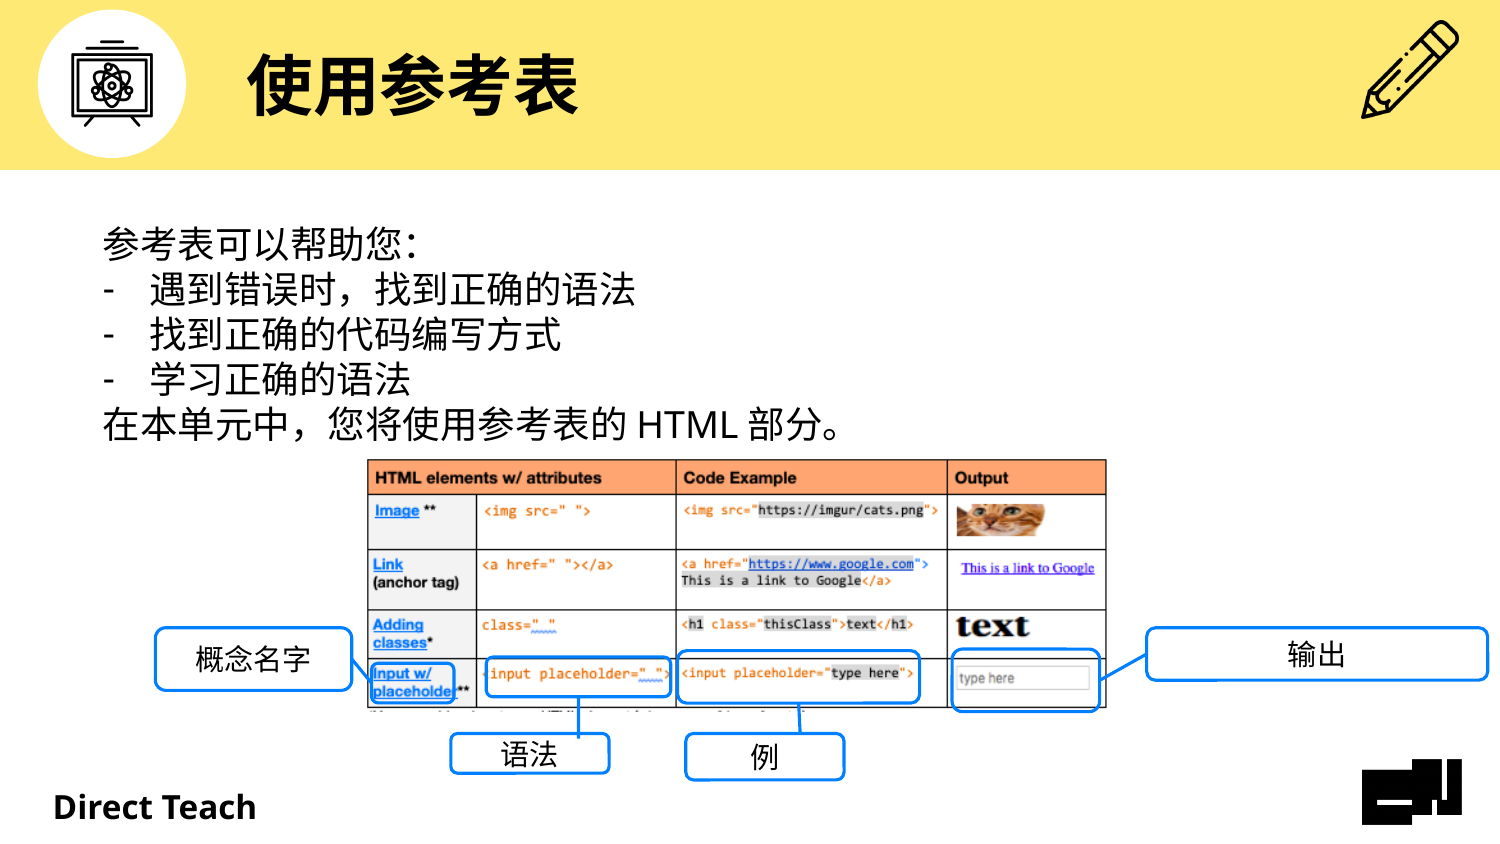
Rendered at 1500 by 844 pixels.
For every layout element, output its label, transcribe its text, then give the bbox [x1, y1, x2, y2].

title 使用参考表 [231, 9, 1463, 158]
picture [1360, 20, 1460, 119]
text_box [1099, 653, 1147, 681]
picture [67, 38, 157, 129]
text_box 输出 [1146, 627, 1488, 681]
text_box 概念名字 [155, 627, 346, 691]
text_box 参考表可以帮助您： 遇到错误时，找到正确的语法 找到正确的代码编写方式 学习正确的语法 在本单元中，您将使用参考表的HTML部分。 [87, 206, 1413, 459]
picture [1362, 759, 1462, 825]
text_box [351, 658, 372, 684]
text_box 例 [685, 733, 845, 780]
picture [351, 458, 1119, 713]
text_box 语法 [450, 733, 610, 774]
